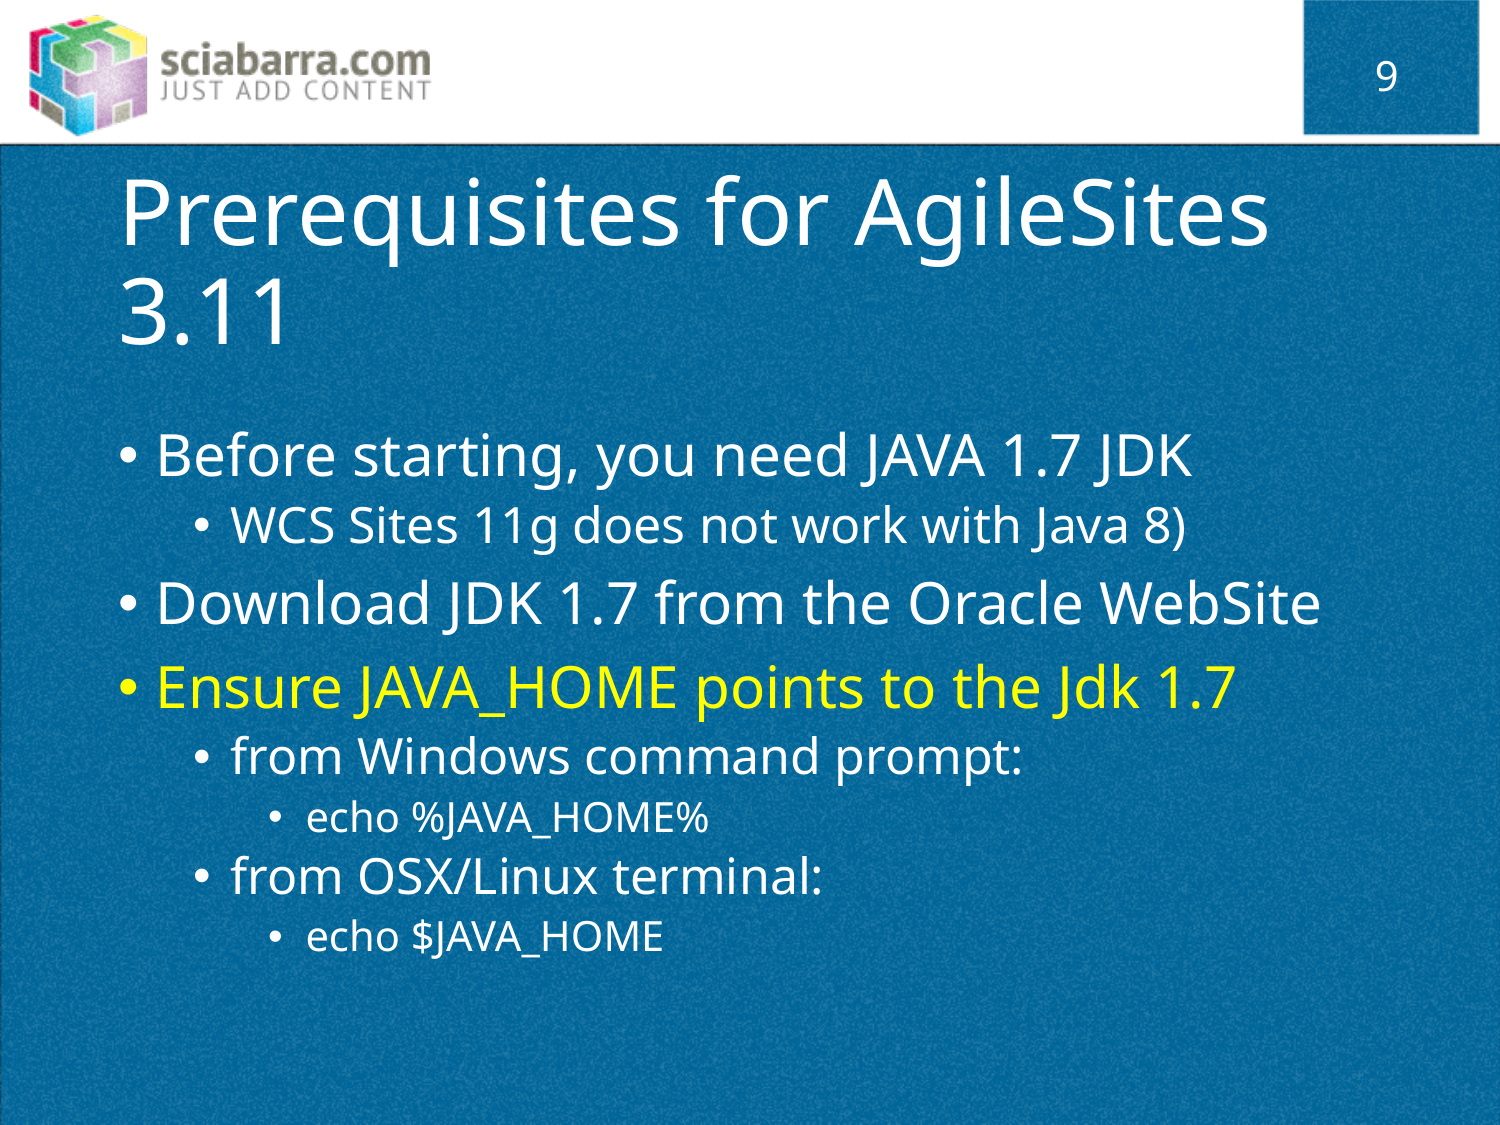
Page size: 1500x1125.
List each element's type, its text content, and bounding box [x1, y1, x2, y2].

picture [0, 0, 1500, 151]
list Before starting, you need JAVA 1.7 JDK WCS Sites 11g does not work with Java 8) Download JDK 1.7 from the Oracle WebSite Ensure JAVA_HOME points to the Jdk 1.7 from Windows command prompt: echo %JAVA_HOME% from OSX/Linux terminal: echo $JAVA_HOME [103, 419, 1397, 1088]
title Prerequisites for AgileSites 3.11 [103, 156, 1397, 375]
slide_number 9 [1312, 42, 1462, 102]
